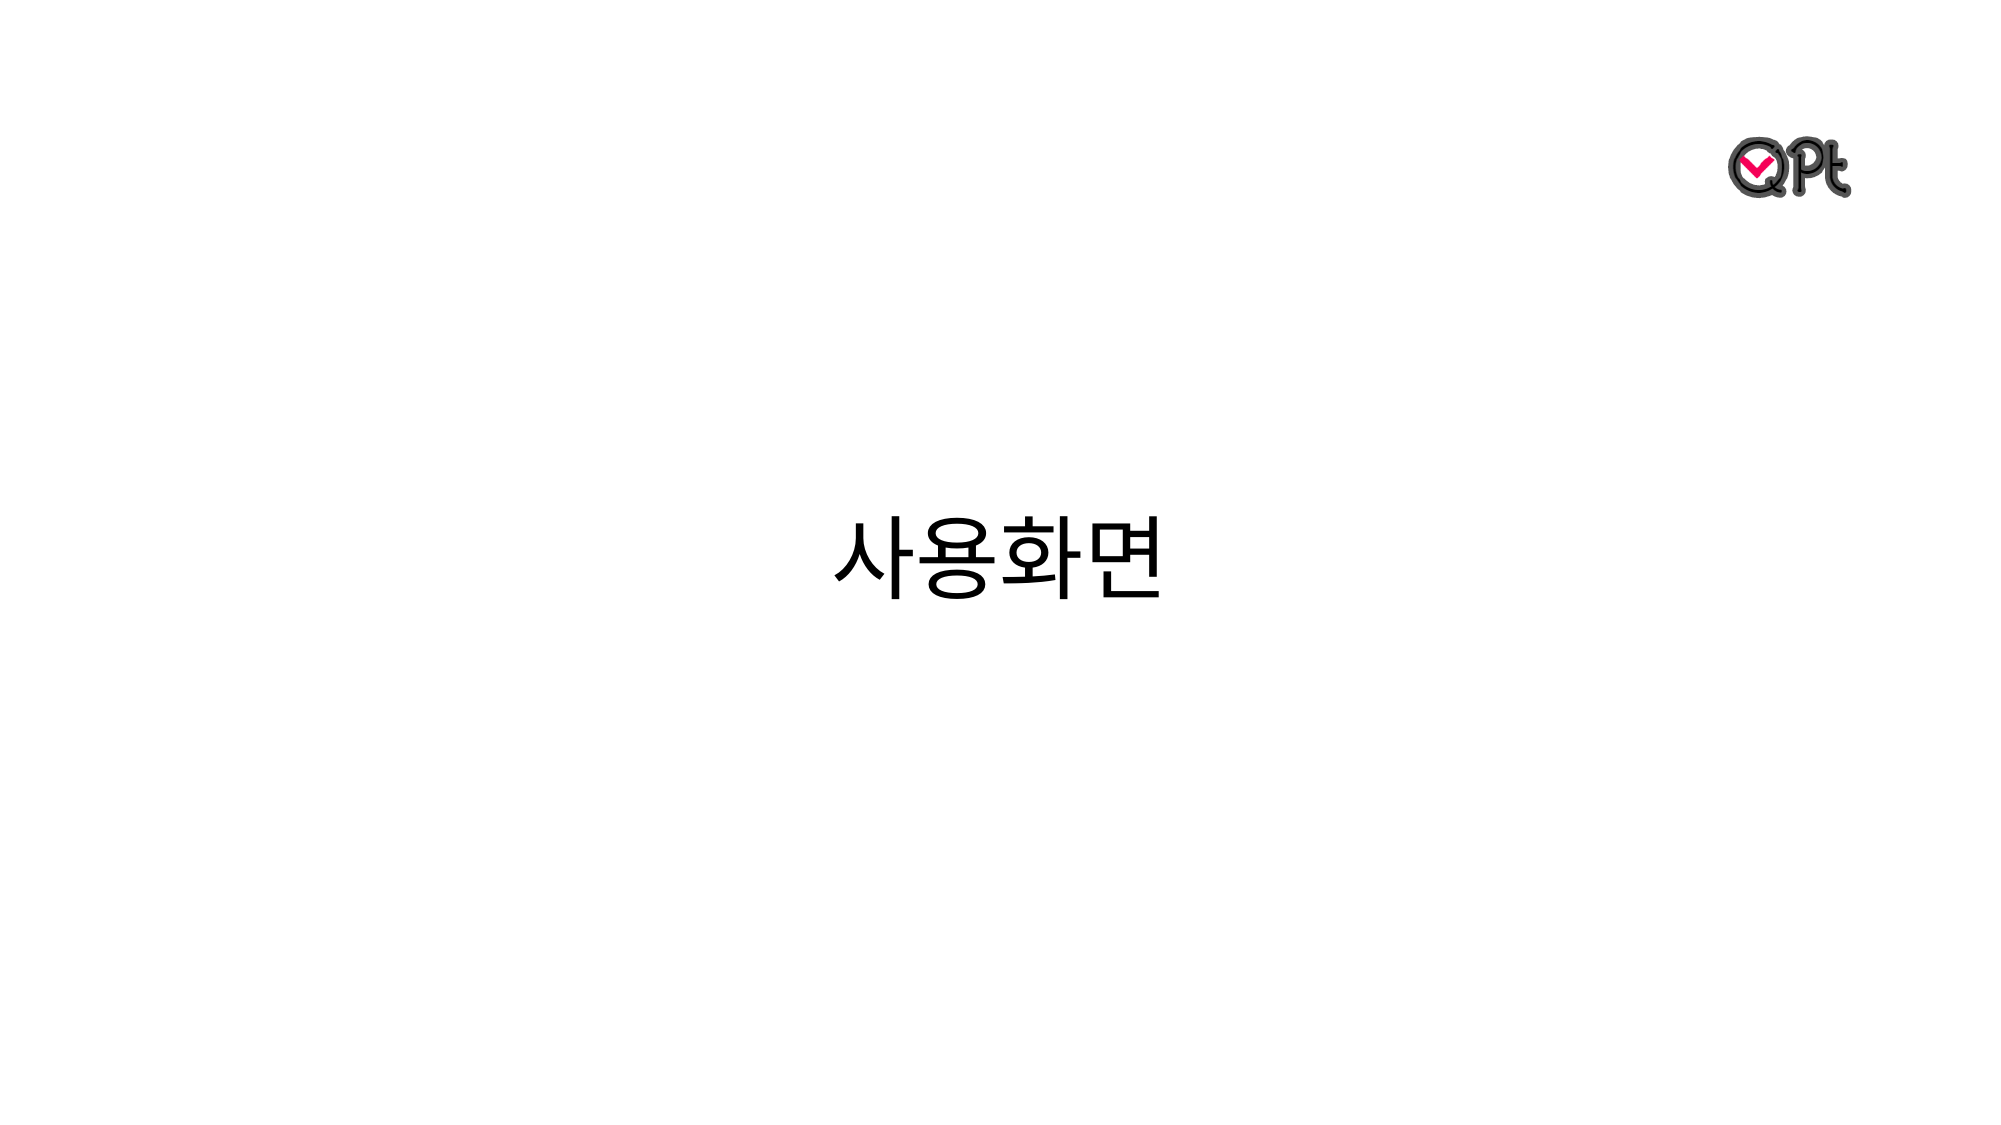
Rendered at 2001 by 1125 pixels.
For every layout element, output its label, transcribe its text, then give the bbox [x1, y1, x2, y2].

picture [1720, 97, 1863, 240]
title 사용화면 [664, 453, 1337, 672]
